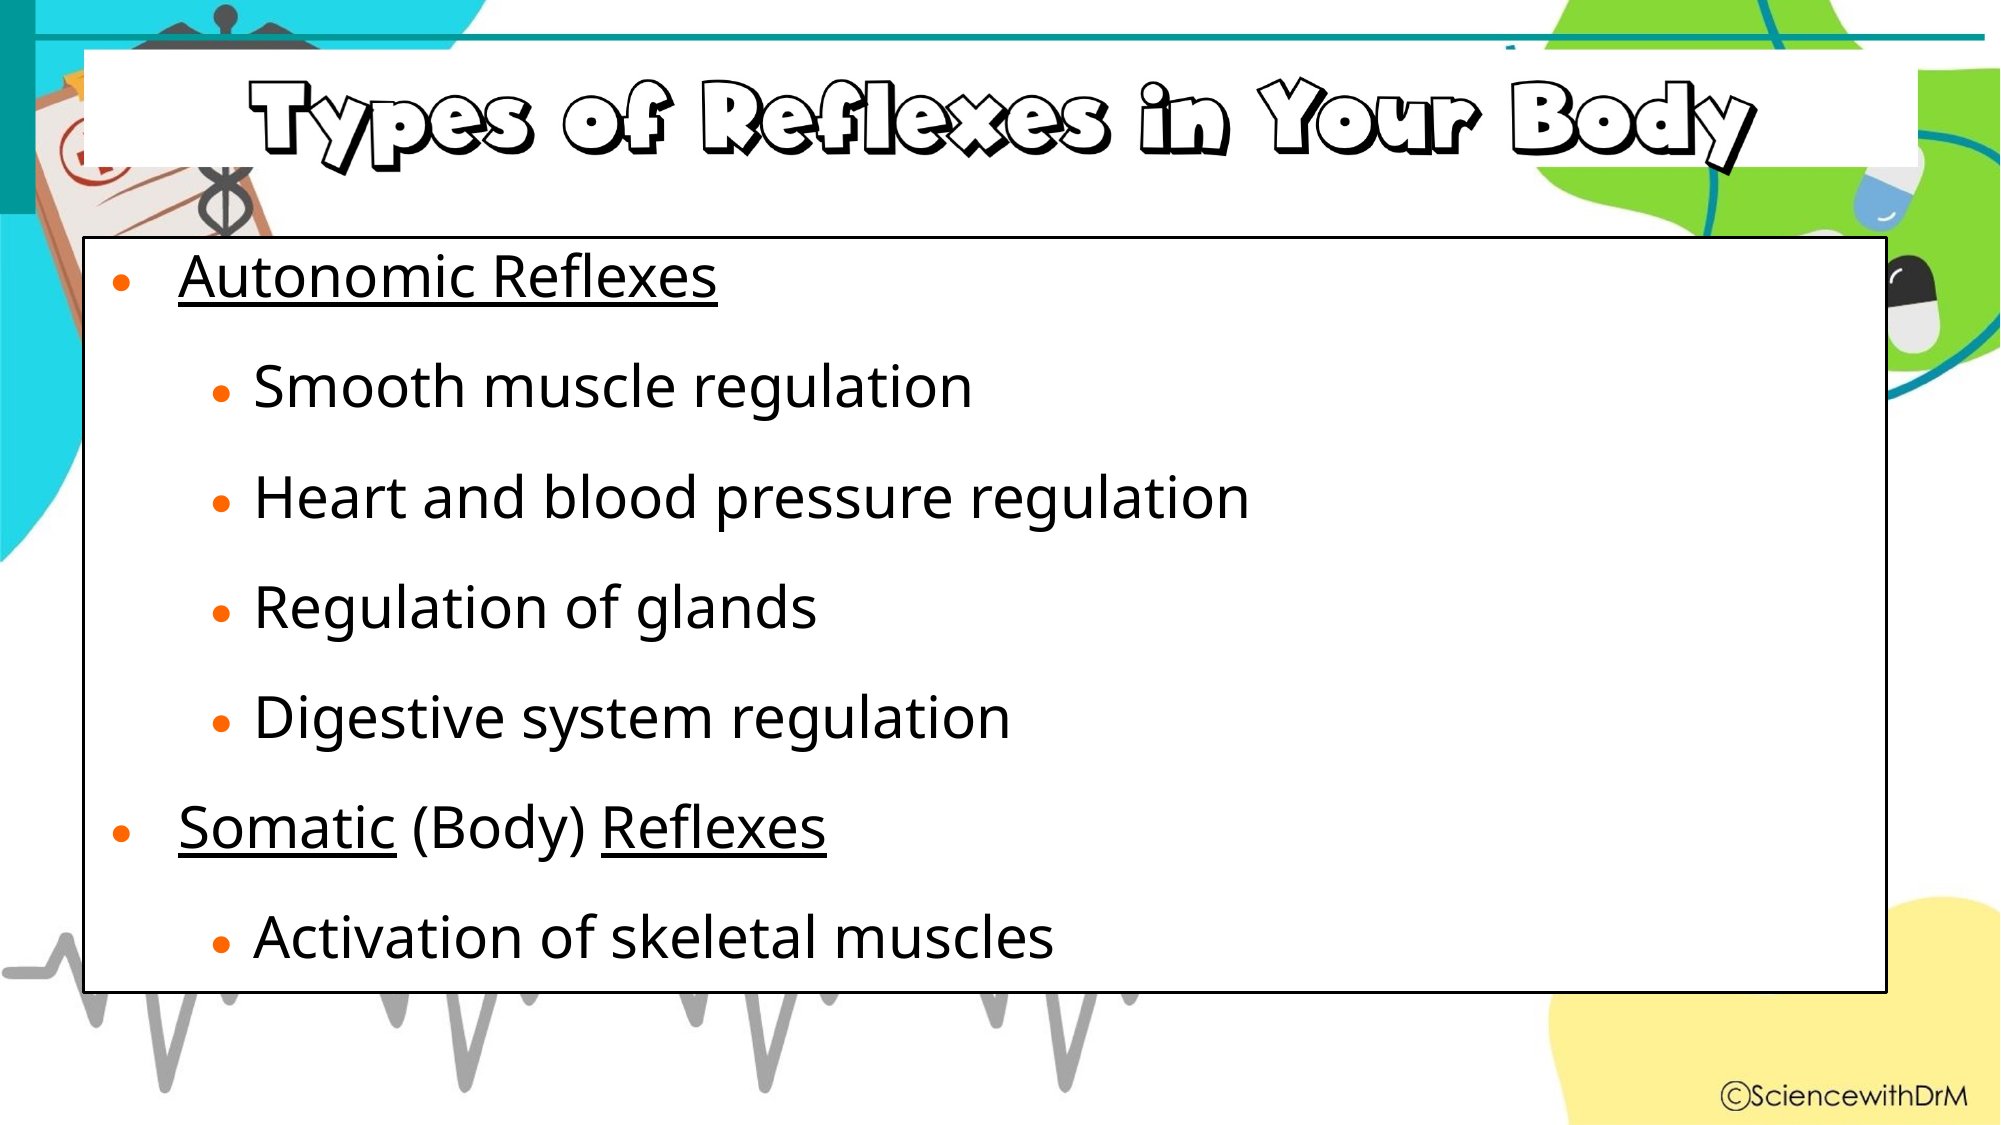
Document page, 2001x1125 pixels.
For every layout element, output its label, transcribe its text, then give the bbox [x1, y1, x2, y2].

text_box Autonomic Reflexes Smooth muscle regulation Heart and blood pressure regulation Regulation of glands Digestive system regulation Somatic (Body) Reflexes Activation of skeletal muscles [83, 237, 1887, 993]
picture [0, 0, 2001, 1125]
